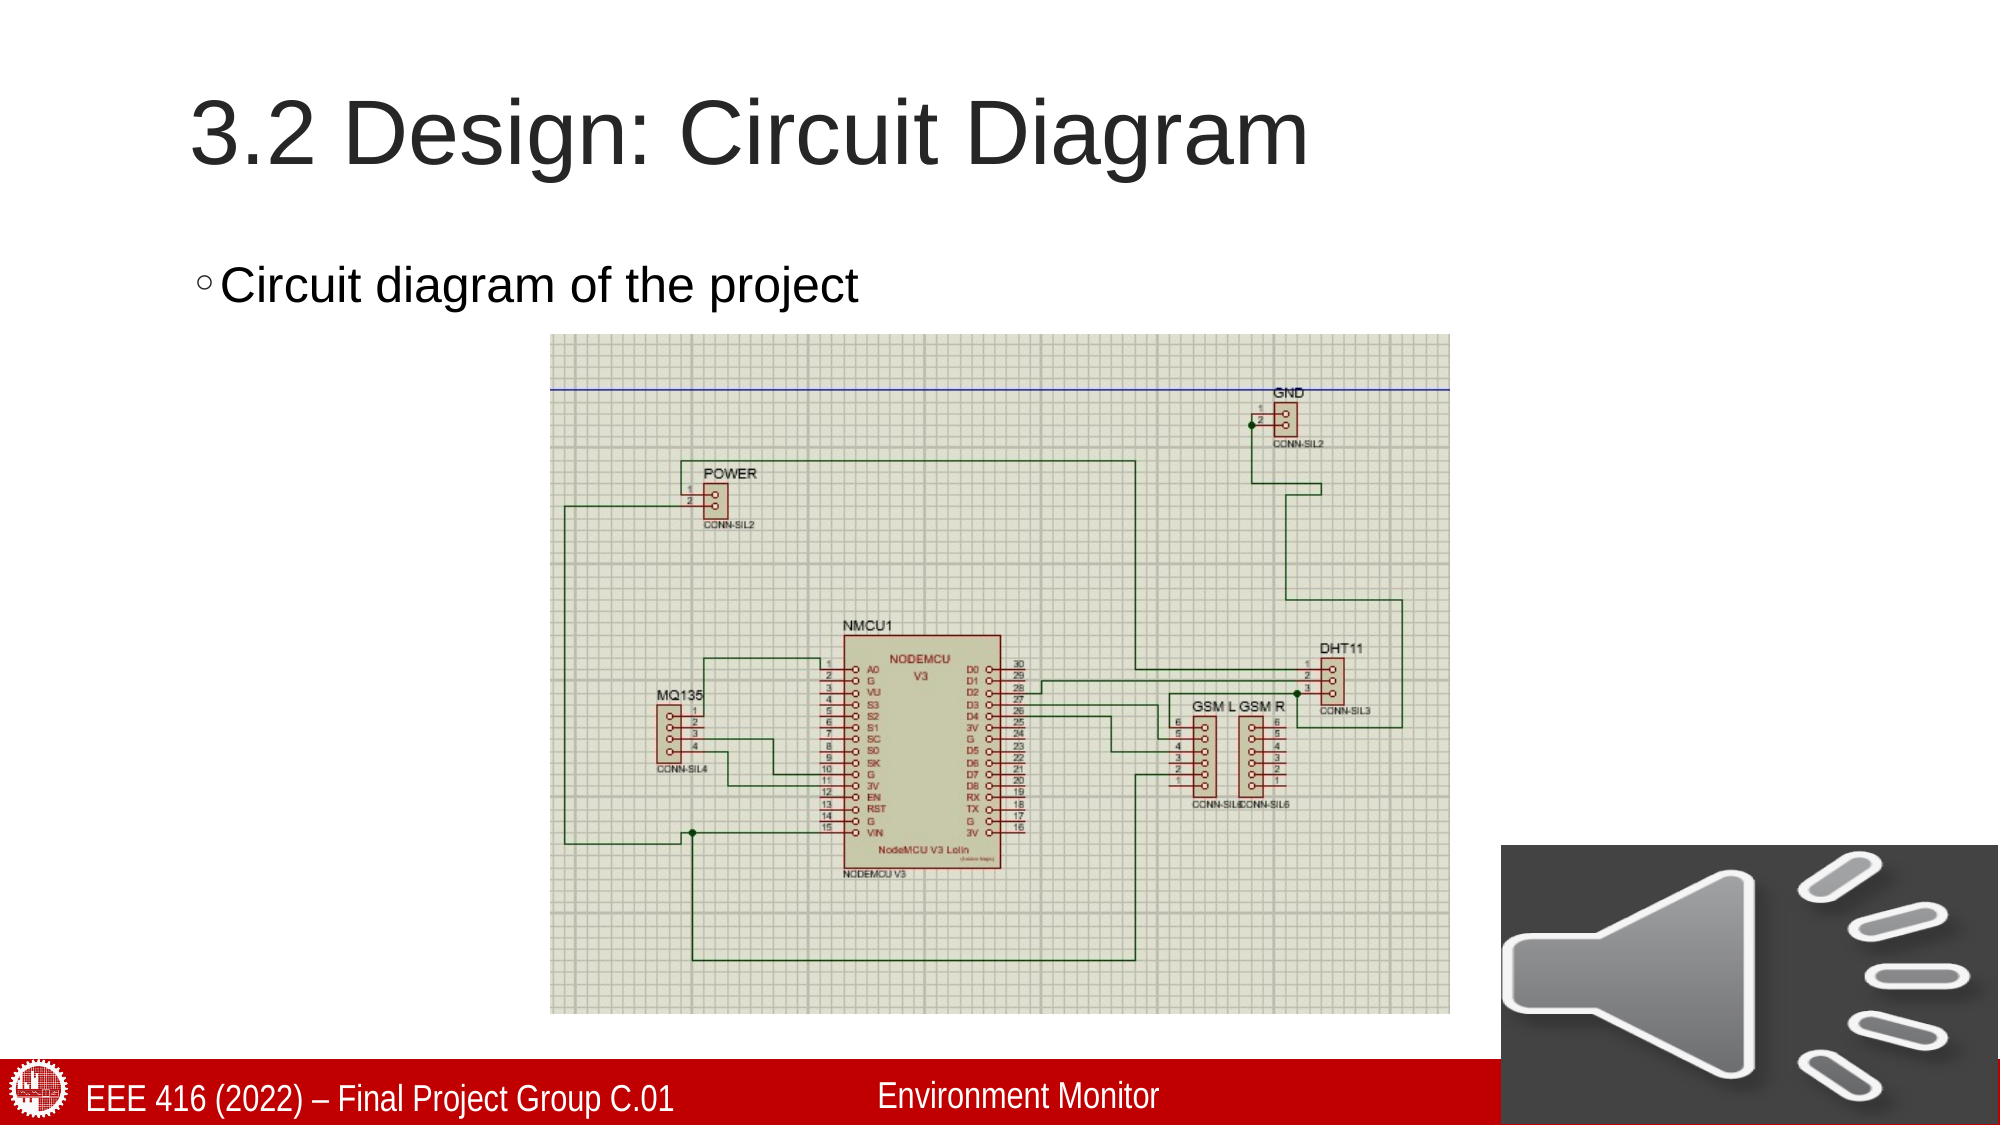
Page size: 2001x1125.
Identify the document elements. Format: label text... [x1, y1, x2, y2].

slide_number EEE 416 (2022) – Final Project Group C.01 [70, 1066, 862, 1125]
footer Environment Monitor [862, 1063, 1494, 1125]
picture [550, 334, 1450, 1014]
picture [8, 1059, 71, 1118]
title 3.2 Design: Circuit Diagram [174, 75, 1825, 195]
list Circuit diagram of the project [174, 245, 1825, 990]
picture [1500, 843, 2000, 1125]
